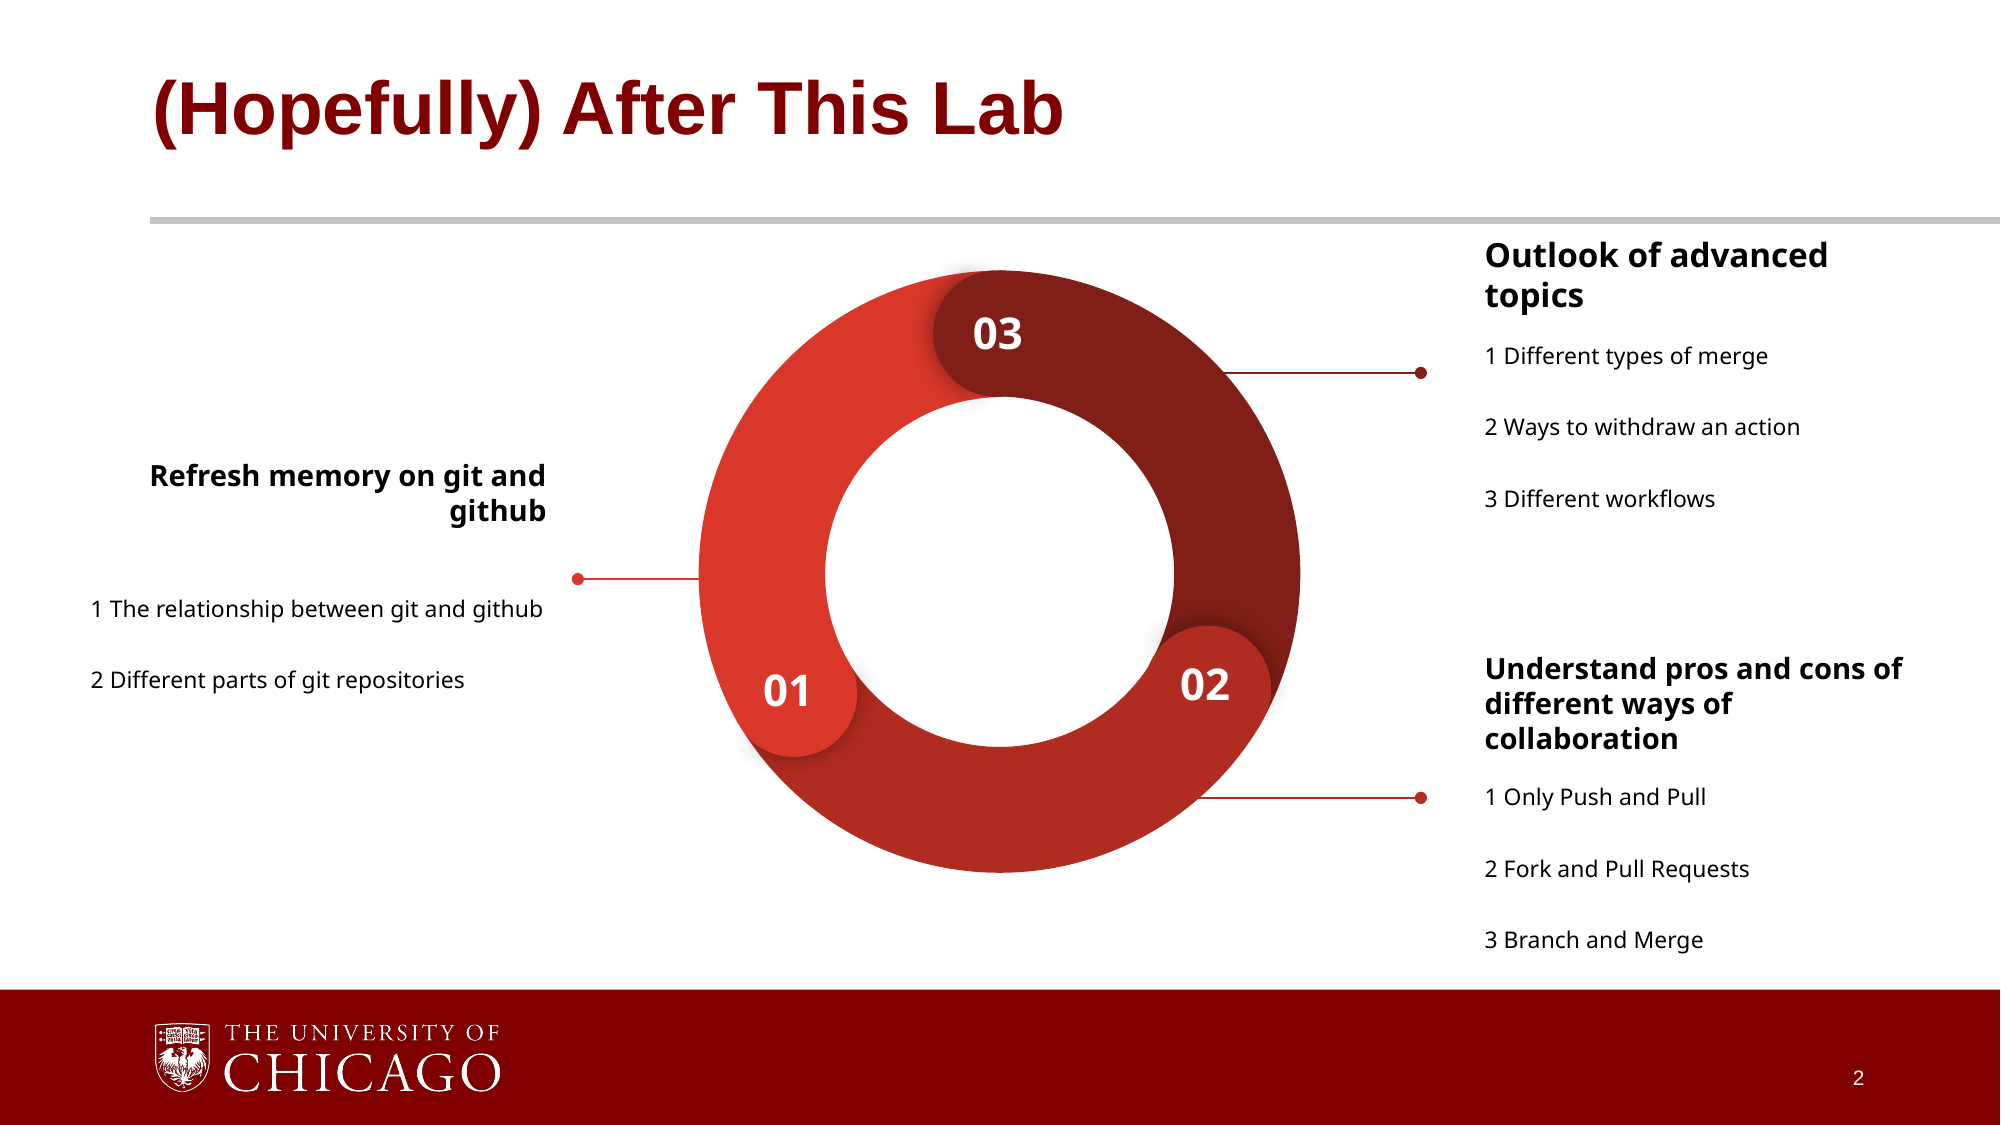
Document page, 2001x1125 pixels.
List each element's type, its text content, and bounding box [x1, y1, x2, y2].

title (Hopefully) After This Lab [137, 0, 1863, 218]
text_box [1422, 660, 1930, 943]
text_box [70, 434, 576, 717]
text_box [582, 159, 1417, 989]
slide_number ‹#› [1412, 1046, 1880, 1107]
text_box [1422, 231, 1930, 515]
picture [155, 1023, 500, 1092]
